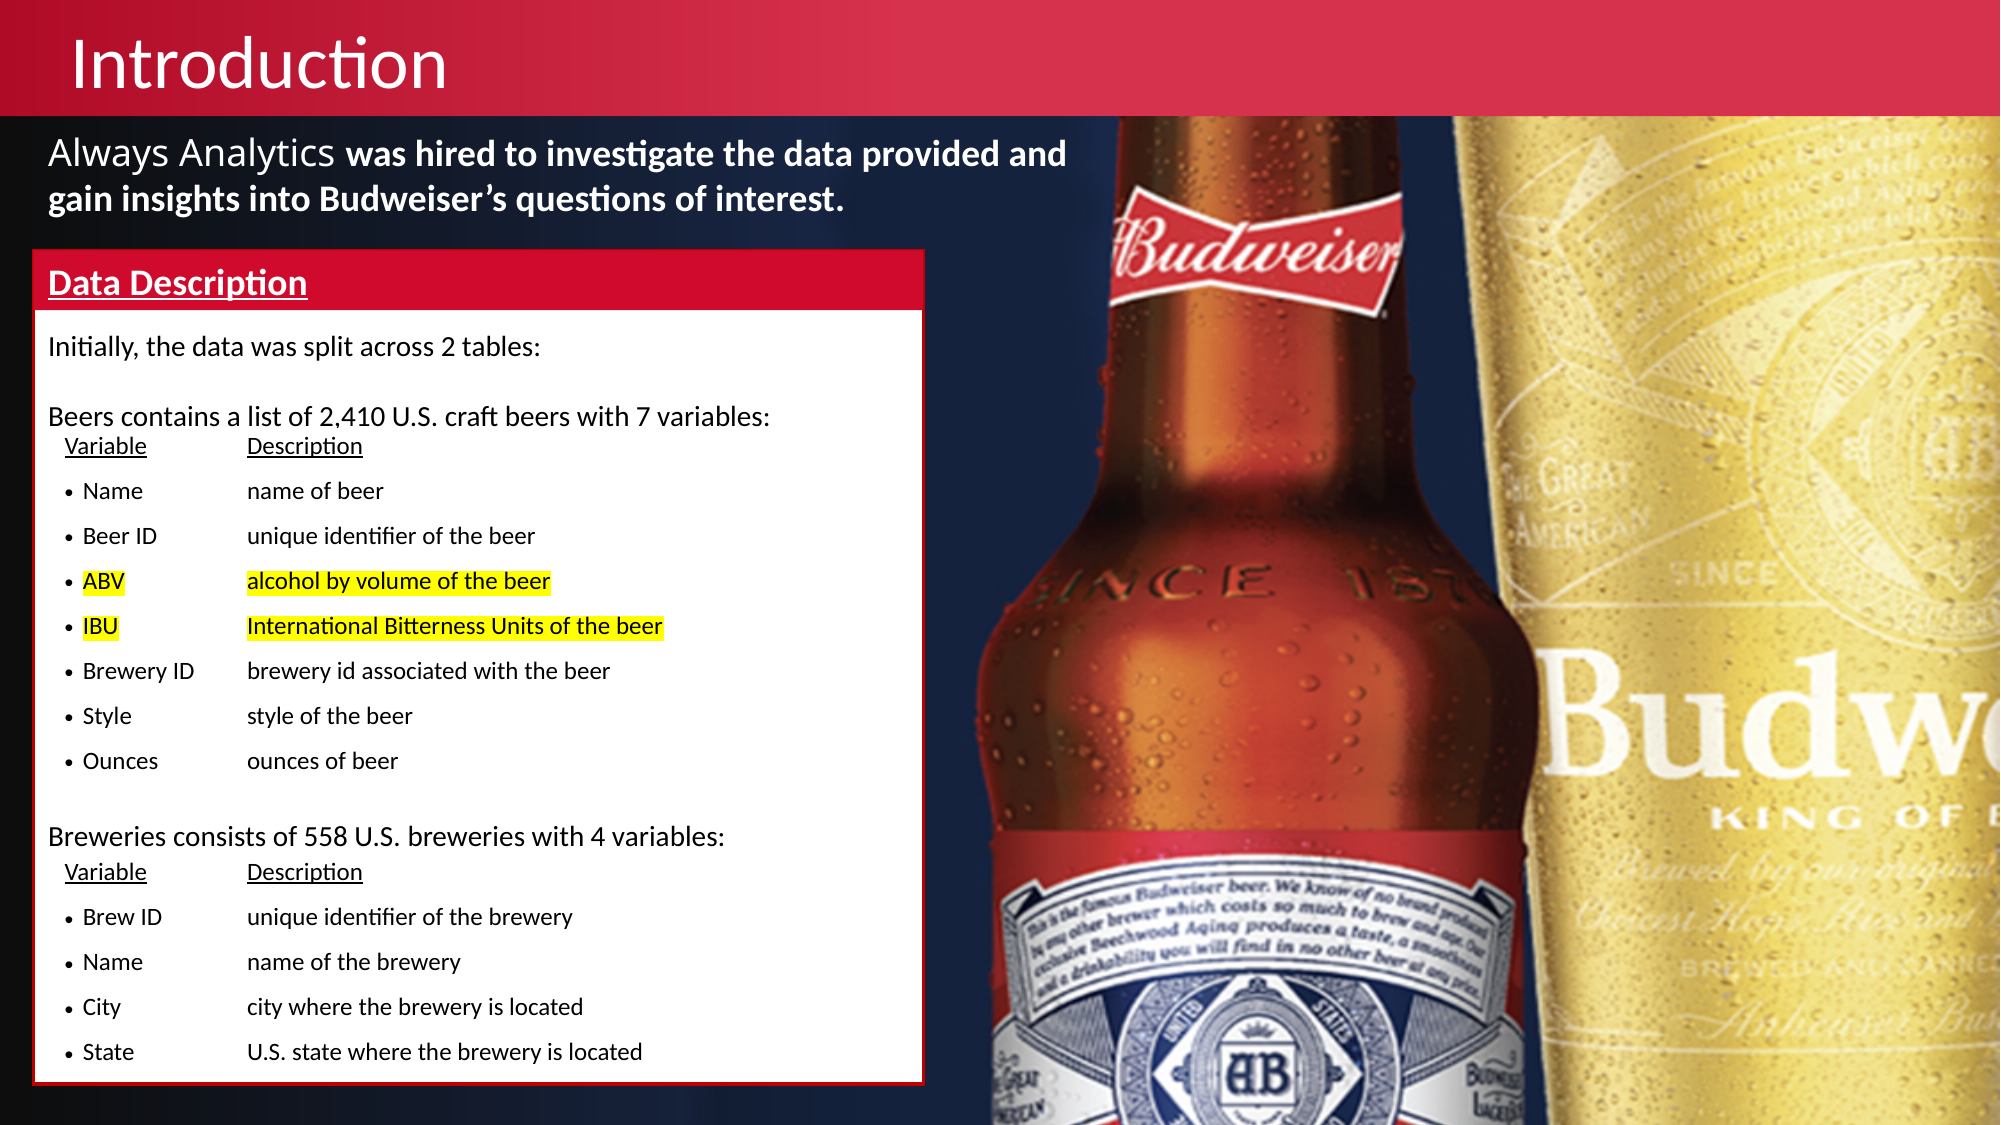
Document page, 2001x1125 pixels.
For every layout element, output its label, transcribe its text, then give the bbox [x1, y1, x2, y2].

text_box Introduction [0, 0, 2000, 116]
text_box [33, 250, 924, 1084]
picture [0, 116, 2000, 1125]
